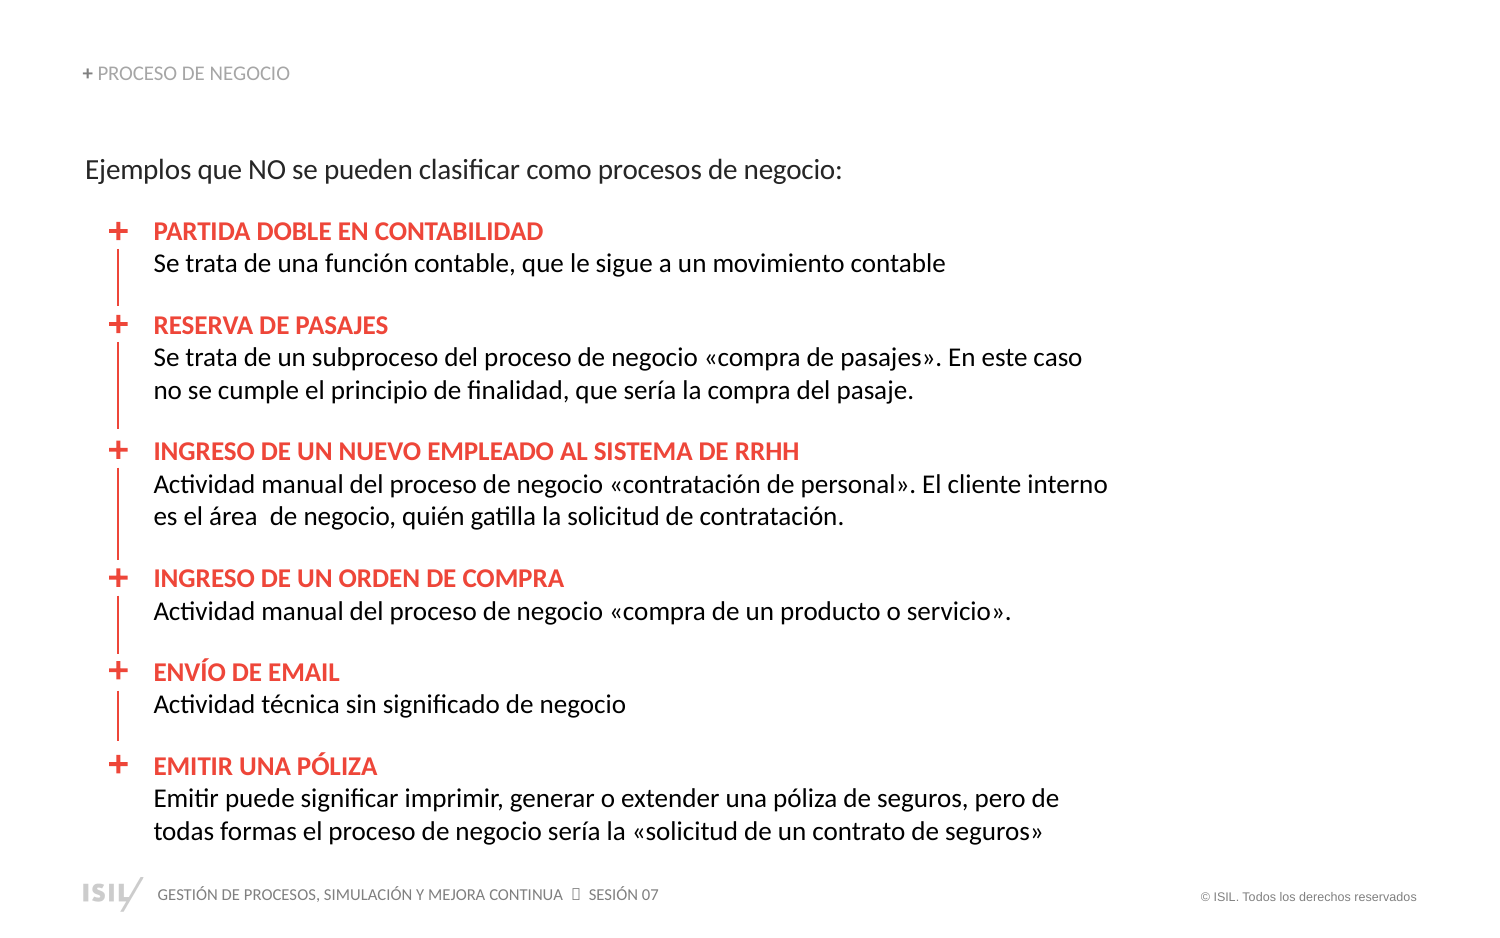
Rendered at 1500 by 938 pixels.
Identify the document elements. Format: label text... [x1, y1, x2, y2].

text_box [106, 437, 131, 462]
text_box INGRESO DE UN ORDEN DE COMPRA Actividad manual del proceso de negocio «compra de un producto o servicio». [153, 560, 1117, 626]
text_box [106, 219, 131, 243]
text_box [106, 312, 131, 336]
text_box ENVÍO DE EMAIL Actividad técnica sin significado de negocio [153, 654, 1117, 720]
text_box Ejemplos que NO se pueden clasificar como procesos de negocio: [83, 150, 1413, 186]
text_box INGRESO DE UN NUEVO EMPLEADO AL SISTEMA DE RRHH Actividad manual del proceso de negocio «contratación de personal». El cliente interno es el área de negocio, quién gatilla la solicitud de contratación. [153, 433, 1117, 532]
text_box RESERVA DE PASAJES Se trata de un subproceso del proceso de negocio «compra de pasajes». En este caso no se cumple el principio de finalidad, que sería la compra del pasaje. [153, 307, 1117, 405]
text_box + PROCESO DE NEGOCIO [82, 62, 482, 85]
text_box [106, 565, 131, 590]
text_box [106, 658, 131, 683]
text_box PARTIDA DOBLE EN CONTABILIDAD Se trata de una función contable, que le sigue a un movimiento contable [153, 213, 1117, 279]
text_box [106, 752, 131, 776]
text_box EMITIR UNA PÓLIZA Emitir puede significar imprimir, generar o extender una póliza de seguros, pero de todas formas el proceso de negocio sería la «solicitud de un contrato de seguros» [153, 748, 1117, 846]
